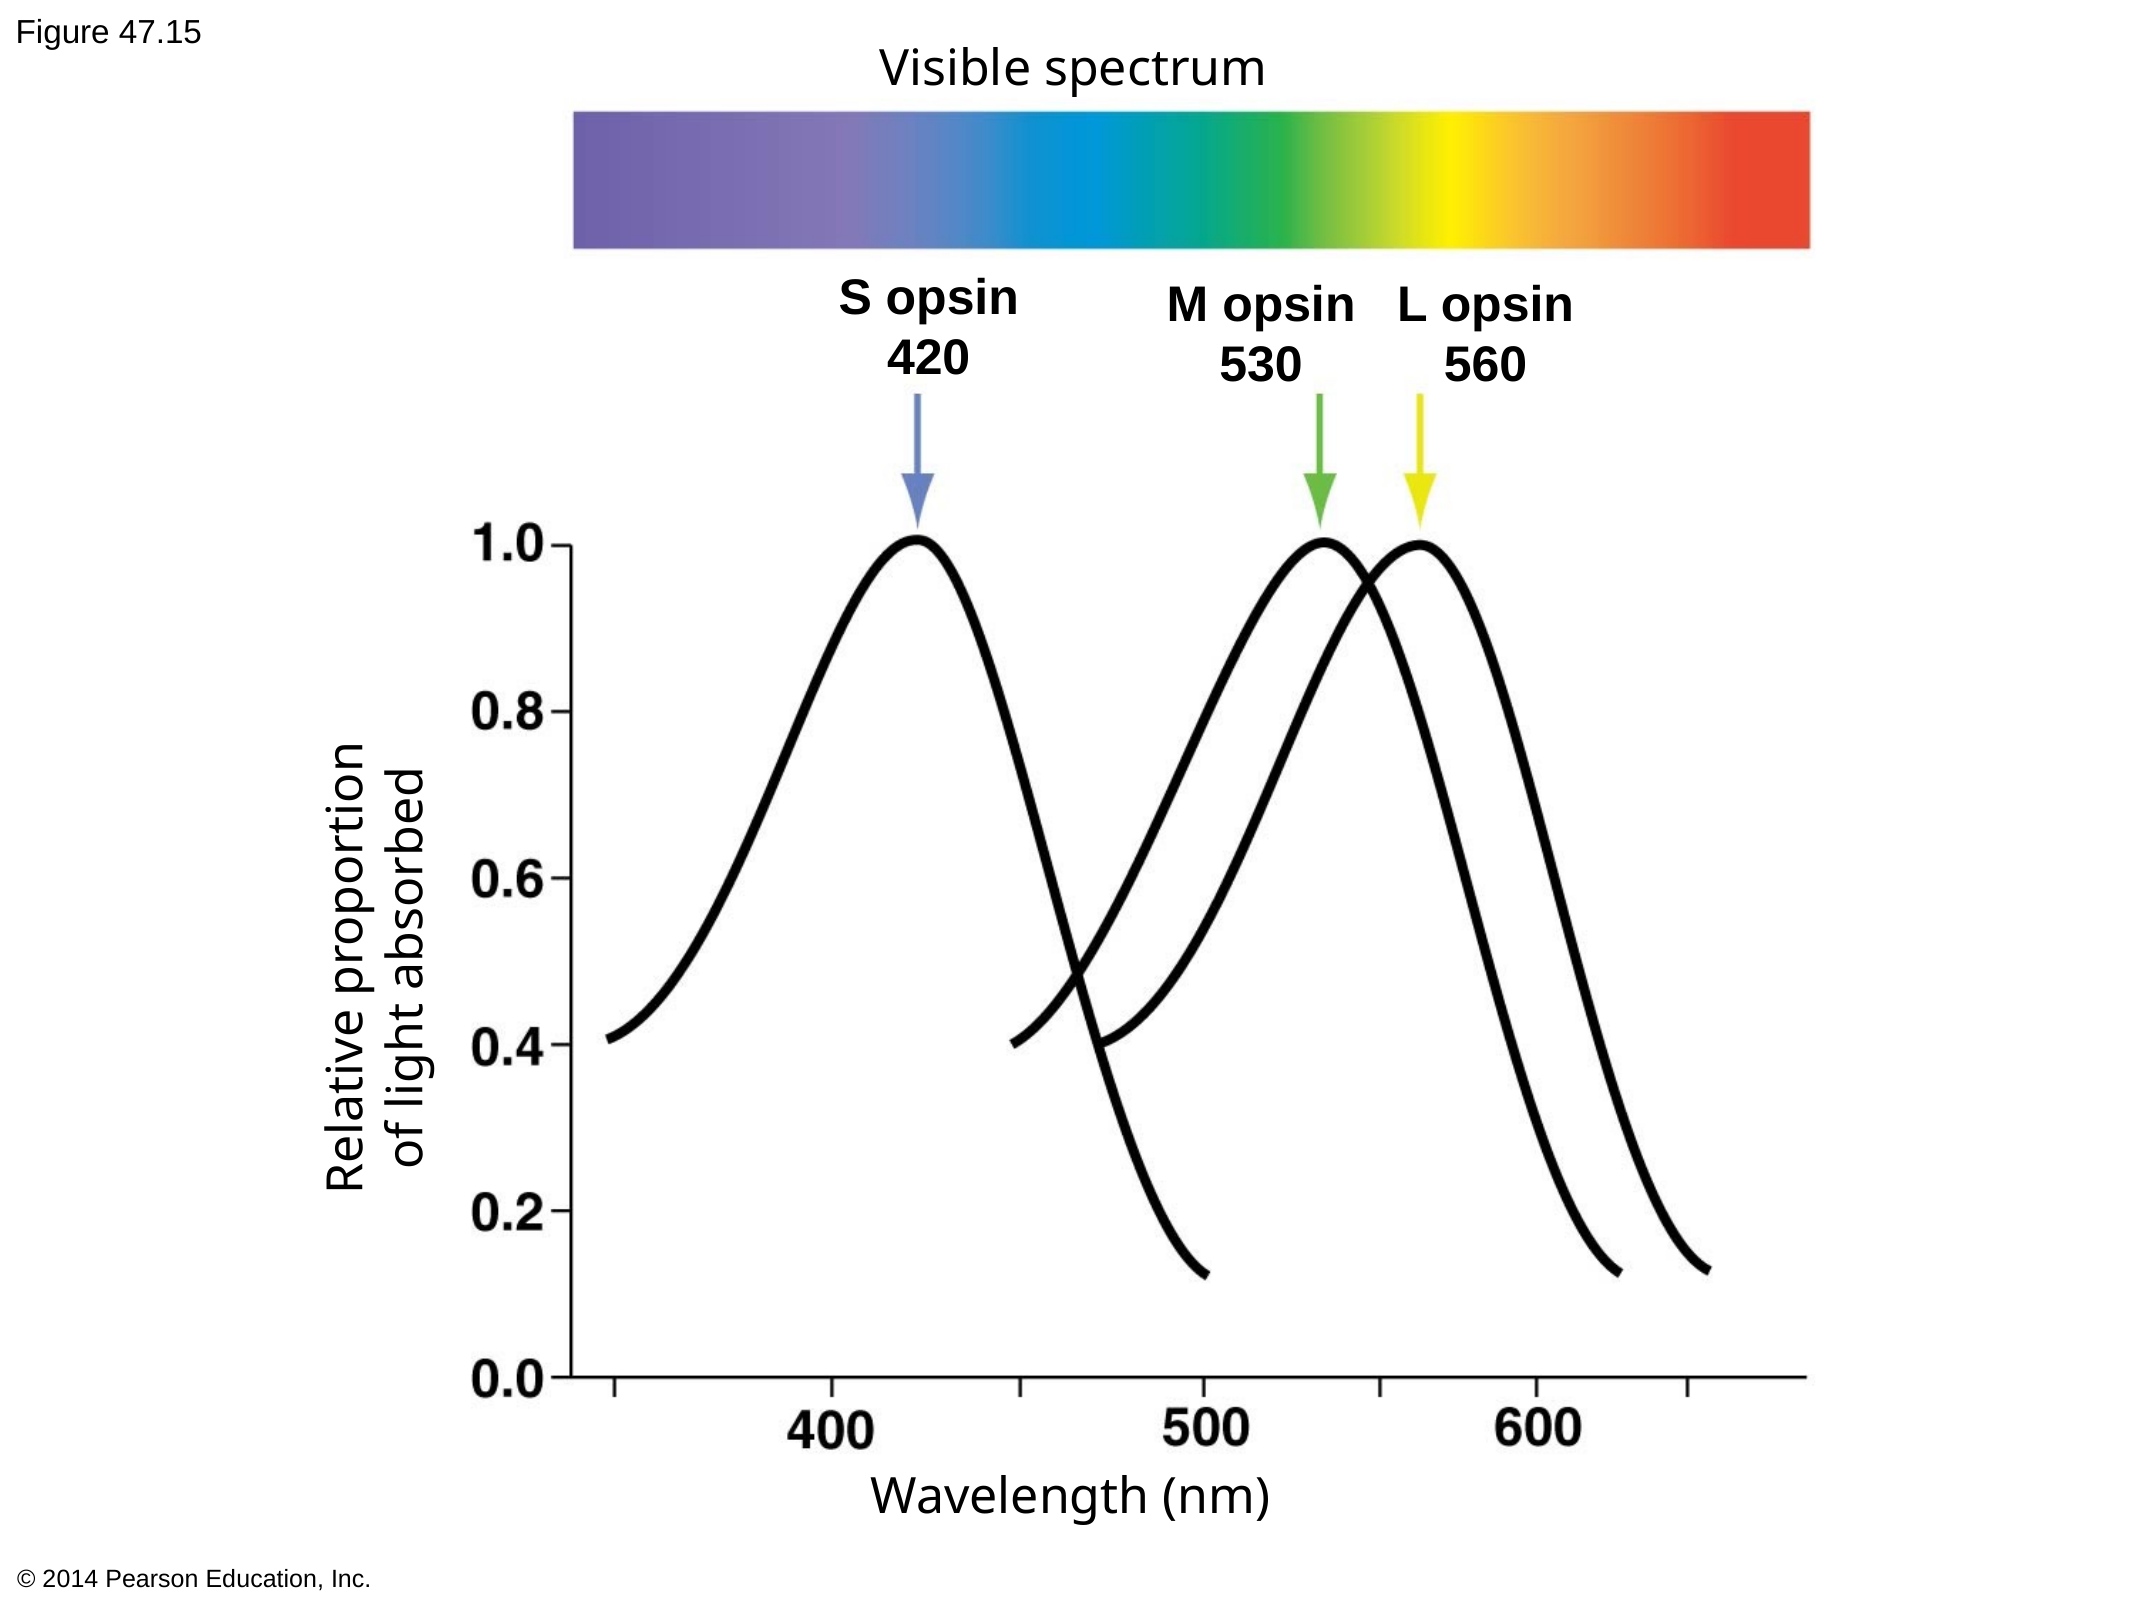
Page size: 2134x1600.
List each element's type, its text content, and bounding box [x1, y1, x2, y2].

title Figure 47.15 [4, 0, 1409, 72]
picture [312, 31, 1821, 1529]
